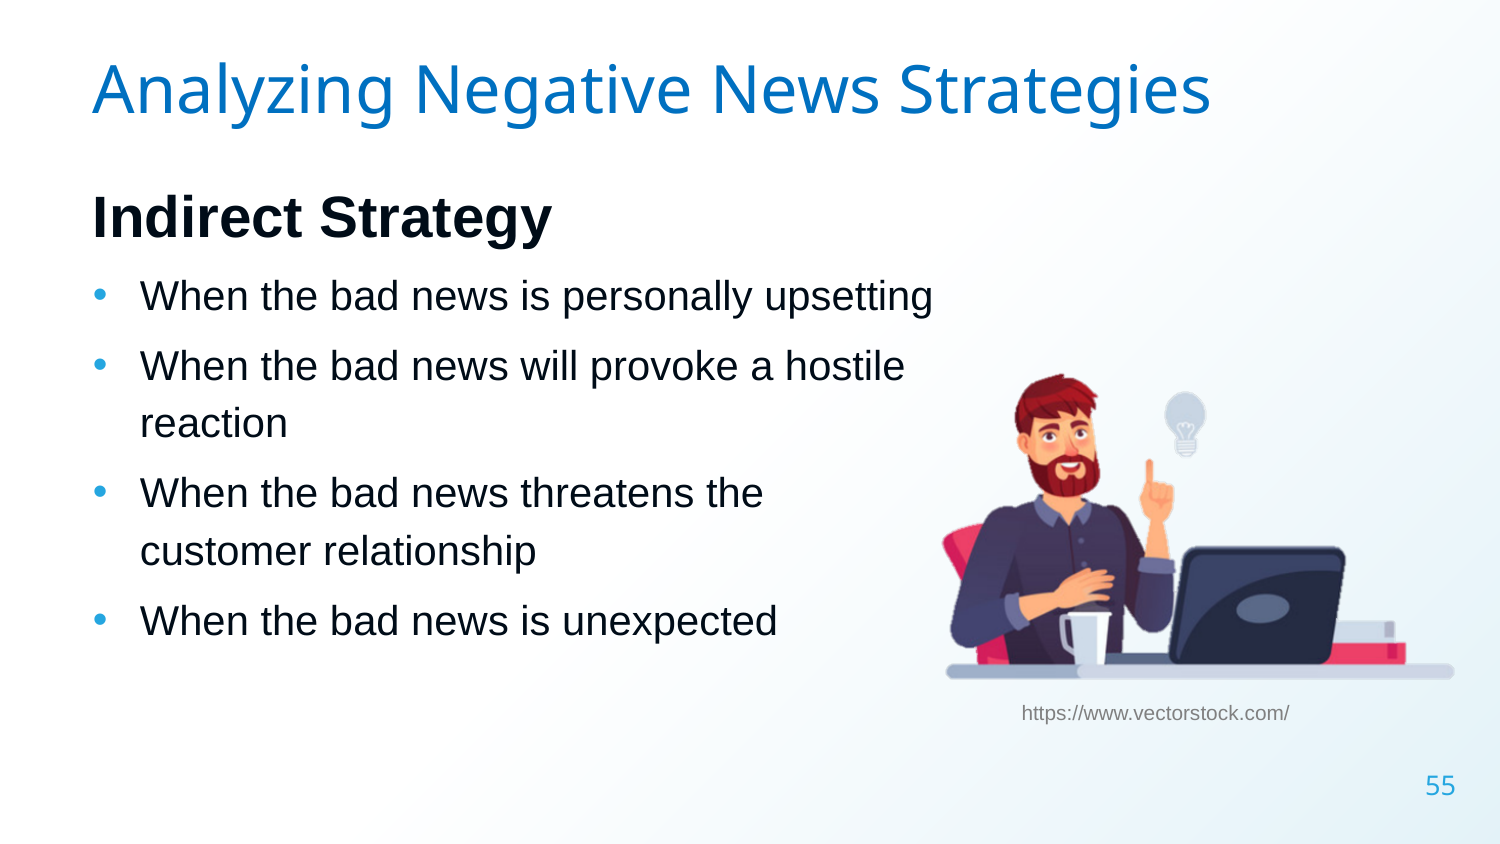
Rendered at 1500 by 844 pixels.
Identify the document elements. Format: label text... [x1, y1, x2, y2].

title Analyzing Negative News Strategies [92, 45, 1294, 128]
text_box https://www.vectorstock.com/ [1006, 701, 1305, 732]
list Indirect Strategy When the bad news is personally upsetting When the bad news will provoke a hostile reaction When the bad news threatens the customer relationship When the bad news is unexpected [92, 168, 940, 771]
picture [927, 336, 1462, 693]
slide_number 55 [1366, 754, 1457, 819]
